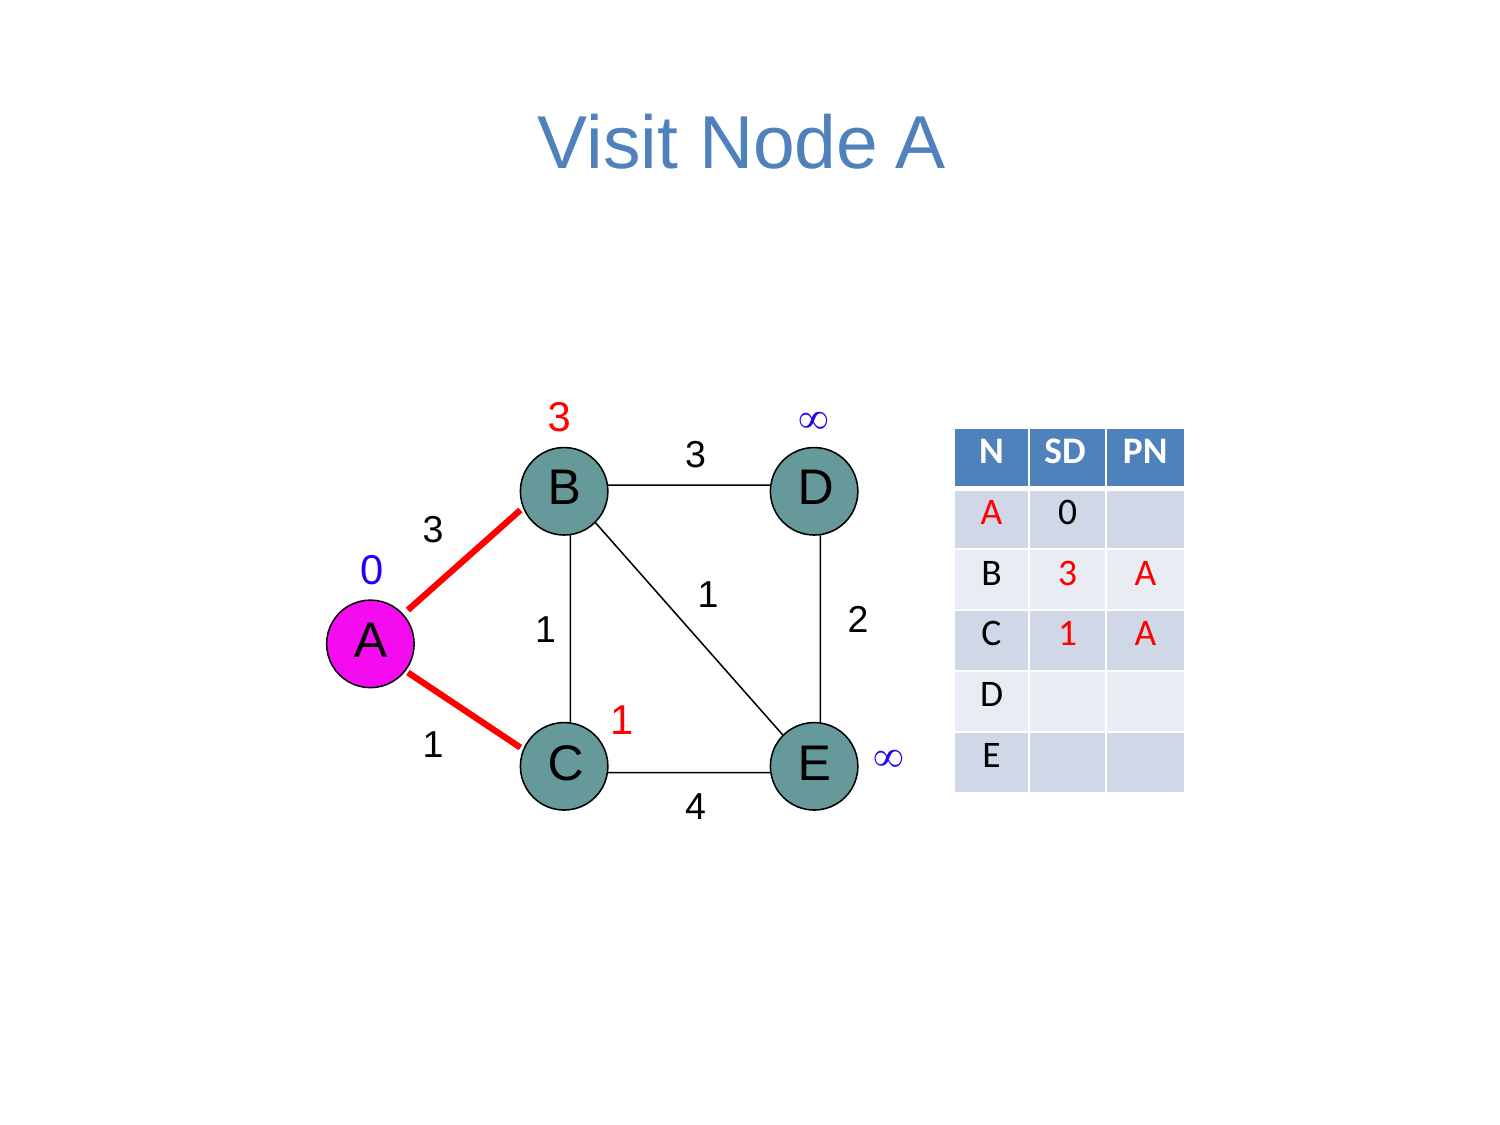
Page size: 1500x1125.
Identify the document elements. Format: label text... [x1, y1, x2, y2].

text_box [770, 722, 859, 811]
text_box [770, 447, 859, 536]
text_box 1 [682, 562, 771, 623]
title Visit Node A [75, 45, 1425, 233]
text_box 1 [407, 712, 496, 773]
text_box 4 [670, 774, 758, 835]
text_box 3 [407, 497, 496, 558]
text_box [326, 599, 415, 688]
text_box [520, 722, 609, 811]
text_box 3 [670, 422, 758, 483]
text_box 1 [520, 597, 608, 658]
text_box  [857, 720, 946, 785]
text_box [520, 447, 609, 536]
text_box 1 [595, 685, 683, 750]
text_box 2 [832, 587, 921, 648]
text_box  [782, 382, 871, 448]
text_box 3 [532, 382, 621, 448]
text_box 0 [345, 535, 433, 600]
